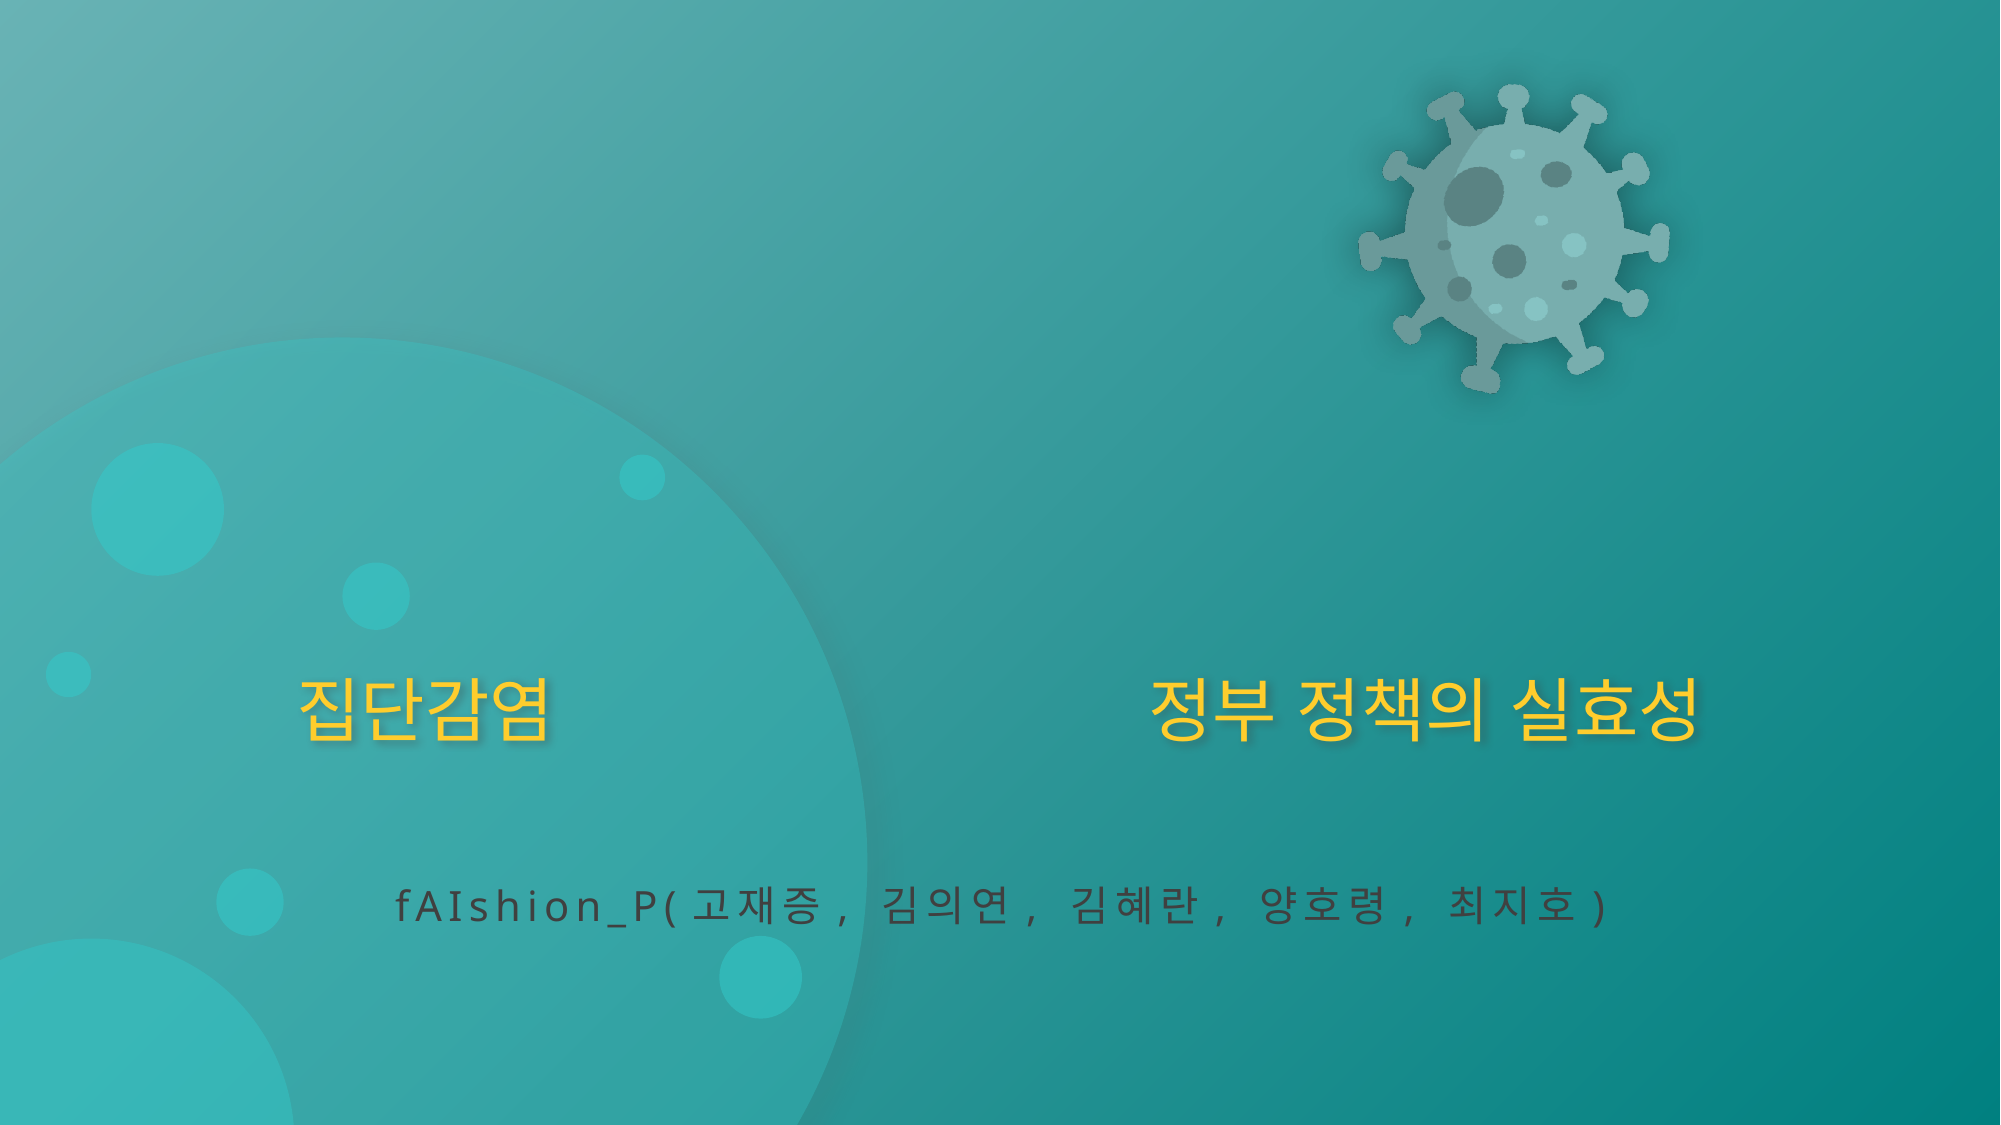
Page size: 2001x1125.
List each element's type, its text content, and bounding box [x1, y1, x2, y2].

title COVID-19, 집단감염 데이터 분석을 통한 정부 정책의 실효성 [868, 366, 1724, 759]
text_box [0, 337, 868, 1125]
subtitle fAIshion_P(고재증, 김의연, 김혜란, 양호령, 최지호) [868, 772, 1892, 1044]
picture [1358, 81, 1669, 393]
